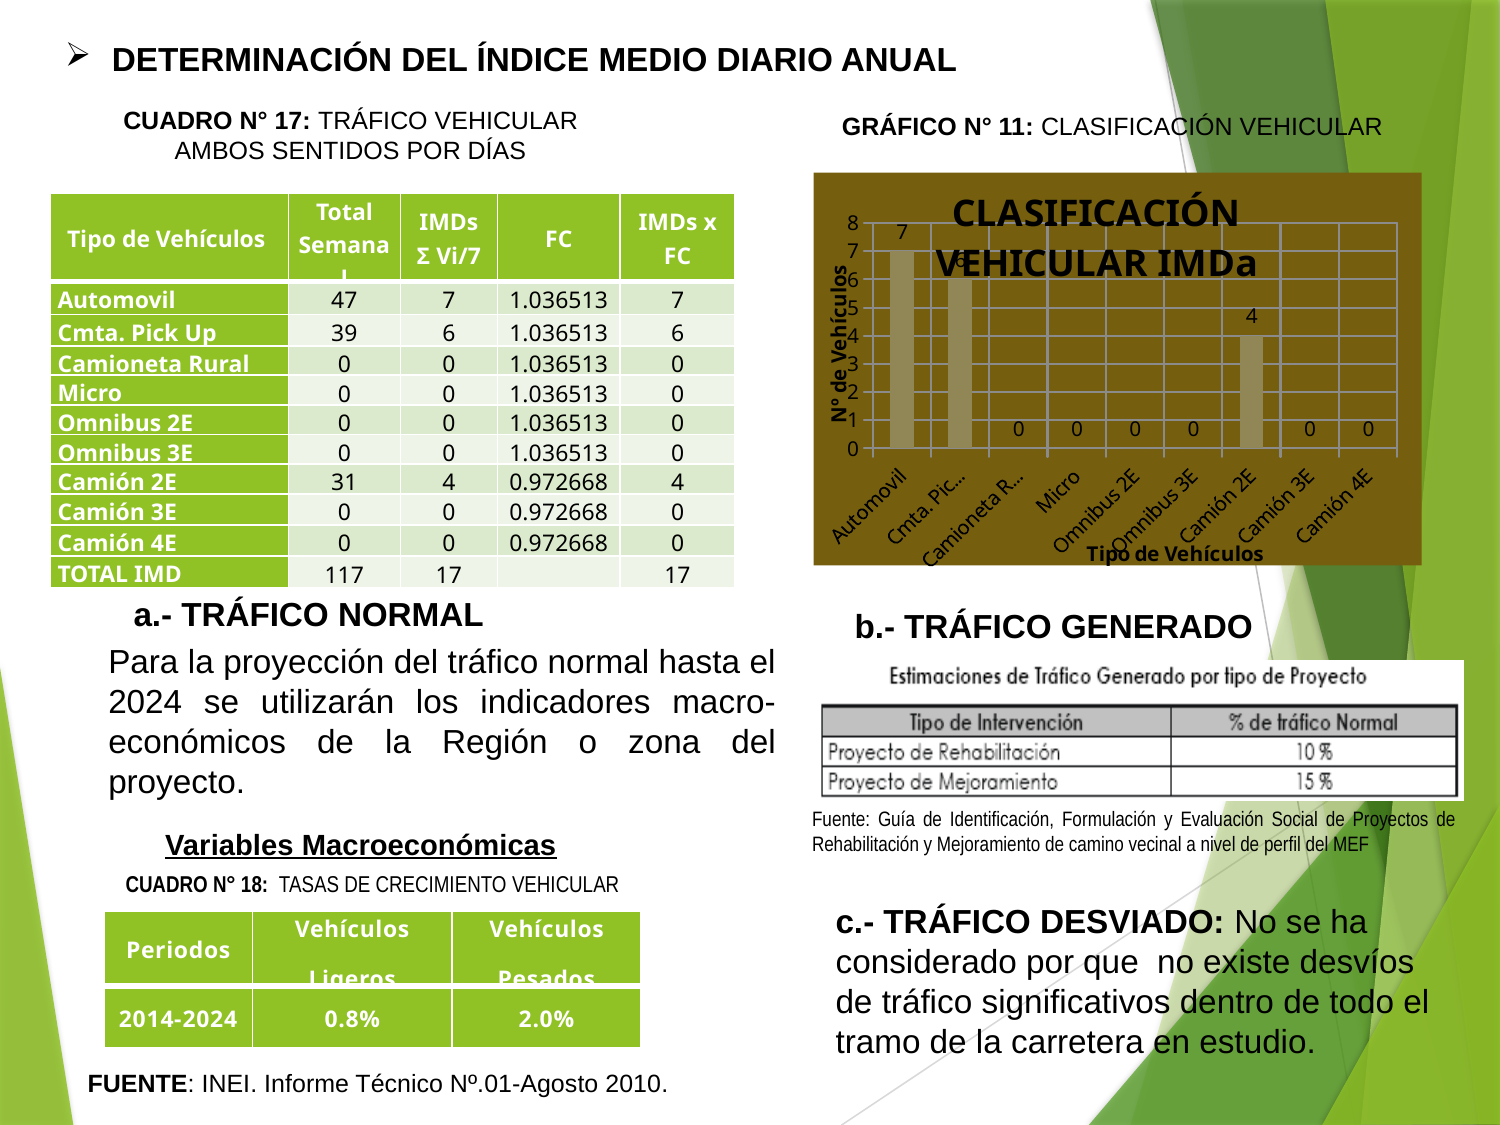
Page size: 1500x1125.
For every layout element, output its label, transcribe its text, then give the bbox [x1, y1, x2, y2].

table_cell 0 [401, 406, 497, 434]
table_cell 0 [621, 435, 734, 463]
table_cell 0 [621, 495, 734, 524]
table_header IMDs x FC [621, 194, 734, 279]
table_cell 2014-2024 [105, 989, 252, 1047]
text_box DETERMINACIÓN DEL ÍNDICE MEDIO DIARIO ANUAL [50, 30, 1111, 86]
table_cell 1.036513 [498, 406, 619, 434]
table_cell TOTAL IMD [51, 557, 288, 587]
table_cell 6 [401, 315, 497, 345]
table_cell [498, 557, 619, 587]
table_header Periodos [105, 912, 252, 983]
picture [813, 659, 1464, 802]
table_cell 2.0% [453, 989, 640, 1047]
text_box Para la proyección del tráfico normal hasta el 2024 se utilizarán los indicadores macro-económicos de la Región o zona del proyecto. [93, 633, 792, 808]
table_cell 0 [401, 347, 497, 374]
table_cell Omnibus 3E [51, 435, 288, 463]
table_cell 0 [621, 376, 734, 404]
table_header FC [498, 194, 619, 279]
chart [813, 172, 1423, 575]
text_box GRÁFICO N° 11: CLASIFICACIÓN VEHICULAR [813, 102, 1412, 148]
table_cell Cmta. Pick Up [51, 315, 288, 345]
table_cell 0.972668 [498, 495, 619, 524]
table_cell 47 [289, 284, 400, 314]
table_cell 1.036513 [498, 347, 619, 374]
table_cell Camión 4E [51, 526, 288, 555]
table_cell 0 [401, 435, 497, 463]
table_cell Automovil [51, 284, 288, 314]
table_cell 0 [289, 347, 400, 374]
table_cell 0.972668 [498, 526, 619, 555]
table_header Tipo de Vehículos [51, 194, 288, 279]
text_box b.- TRÁFICO GENERADO [839, 598, 1268, 653]
table_header Vehículos Ligeros [253, 912, 451, 983]
table_cell 0 [289, 406, 400, 434]
text_box c.- TRÁFICO DESVIADO: No se ha considerado por que no existe desvíos de tráfico significativos dentro de todo el tramo de la carretera en estudio. [820, 893, 1447, 1068]
table_cell 0 [289, 435, 400, 463]
table_cell Camioneta Rural [51, 347, 288, 374]
table_cell 0 [401, 526, 497, 555]
table_cell 1.036513 [498, 284, 619, 314]
table_cell 0.8% [253, 989, 451, 1047]
table_cell Camión 3E [51, 495, 288, 524]
table_cell 0 [621, 347, 734, 374]
table_cell 7 [621, 284, 734, 314]
table_header Total Semanal [289, 194, 400, 279]
table_cell Camión 2E [51, 465, 288, 493]
table_header IMDs Σ Vi/7 [401, 194, 497, 279]
table_cell 7 [401, 284, 497, 314]
text_box Fuente: Guía de Identificación, Formulación y Evaluación Social de Proyectos de Rehabilitación y Mejoramiento de camino vecinal a nivel de perfil del MEF [797, 798, 1471, 864]
text_box CUADRO N° 18: TASAS DE CRECIMIENTO VEHICULAR [47, 862, 698, 905]
table_cell 4 [401, 465, 497, 493]
table_cell 6 [621, 315, 734, 345]
text_box Variables Macroeconómicas [150, 819, 572, 862]
table_cell 17 [401, 557, 497, 587]
table_cell 117 [289, 557, 400, 587]
table_cell 4 [621, 465, 734, 493]
table_cell Micro [51, 376, 288, 404]
table_cell 1.036513 [498, 376, 619, 404]
table_cell Omnibus 2E [51, 406, 288, 434]
table_cell 0.972668 [498, 465, 619, 493]
table_cell 0 [289, 495, 400, 524]
table_cell 0 [621, 406, 734, 434]
table_cell 17 [621, 557, 734, 587]
table_cell 0 [401, 495, 497, 524]
table_cell 1.036513 [498, 315, 619, 345]
table_cell 31 [289, 465, 400, 493]
text_box FUENTE: INEI. Informe Técnico Nº.01-Agosto 2010. [54, 1060, 703, 1105]
table_cell 0 [289, 376, 400, 404]
text_box a.- TRÁFICO NORMAL [118, 588, 508, 633]
table_header Vehículos Pesados [453, 912, 640, 983]
text_box CUADRO N° 17: TRÁFICO VEHICULAR AMBOS SENTIDOS POR DÍAS [93, 96, 609, 172]
table_cell 1.036513 [498, 435, 619, 463]
table_cell 0 [621, 526, 734, 555]
table_cell 0 [401, 376, 497, 404]
table_cell 39 [289, 315, 400, 345]
table_cell 0 [289, 526, 400, 555]
